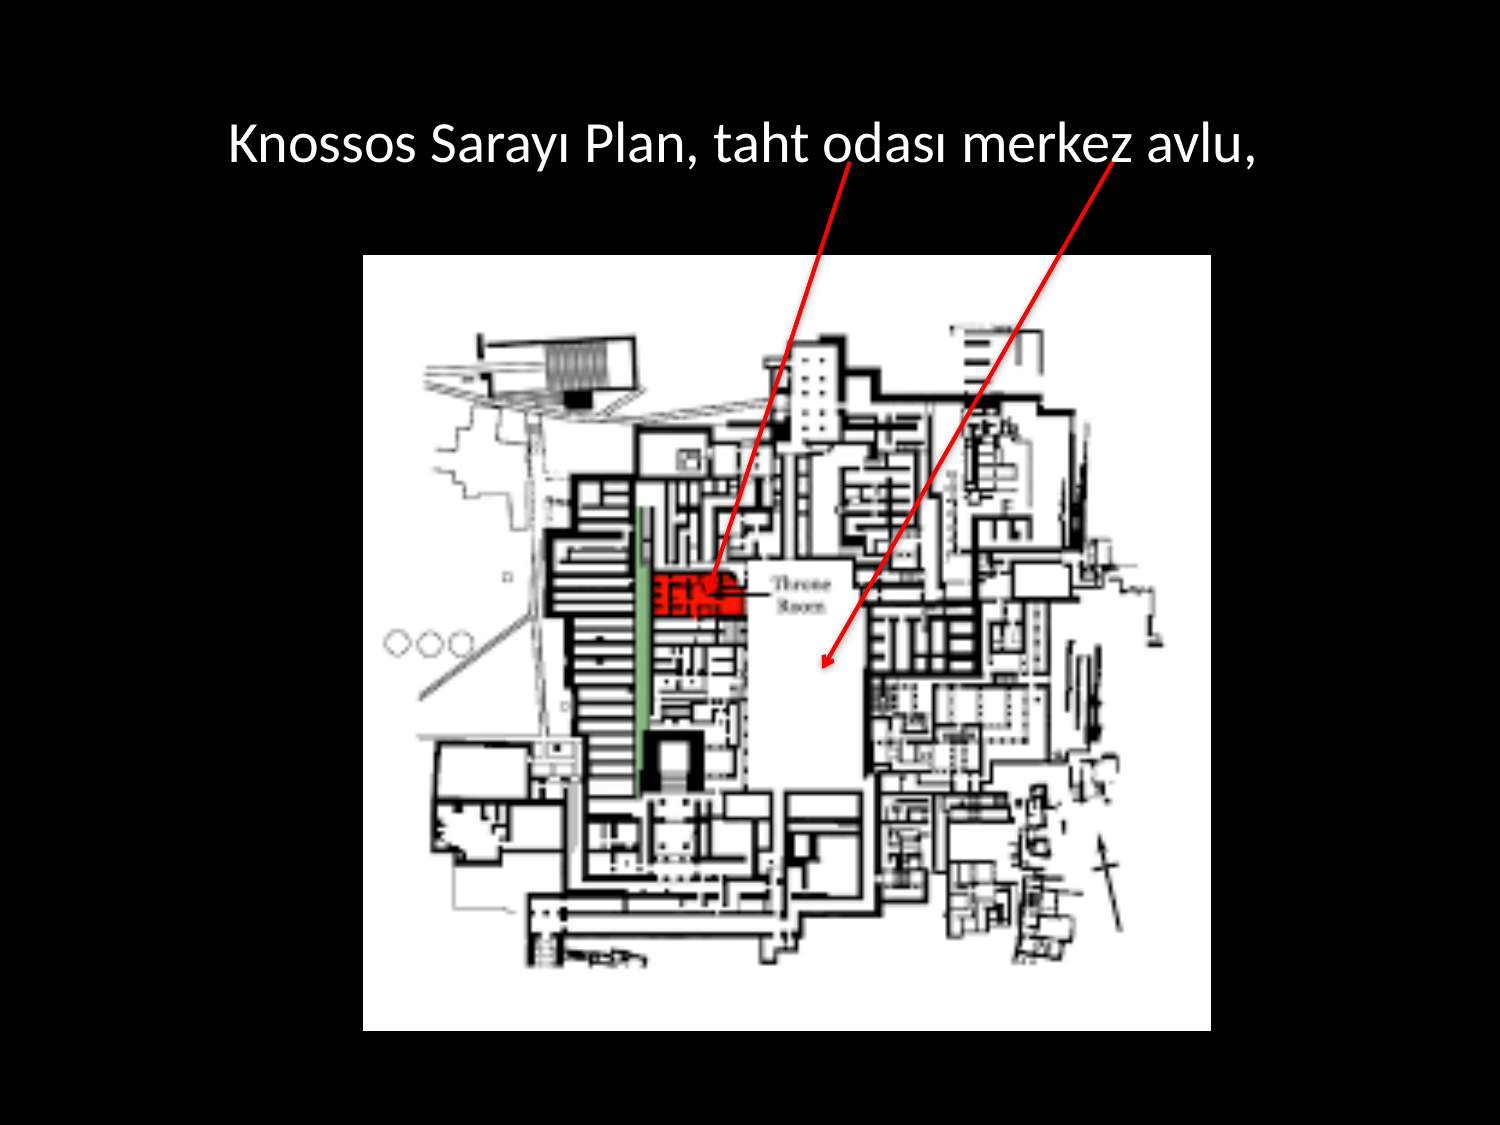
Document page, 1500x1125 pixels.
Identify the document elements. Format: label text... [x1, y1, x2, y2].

title Knossos Sarayı Plan, taht odası merkez avlu, [75, 45, 1425, 233]
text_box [706, 161, 820, 596]
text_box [821, 161, 1113, 670]
picture [363, 255, 1211, 1031]
